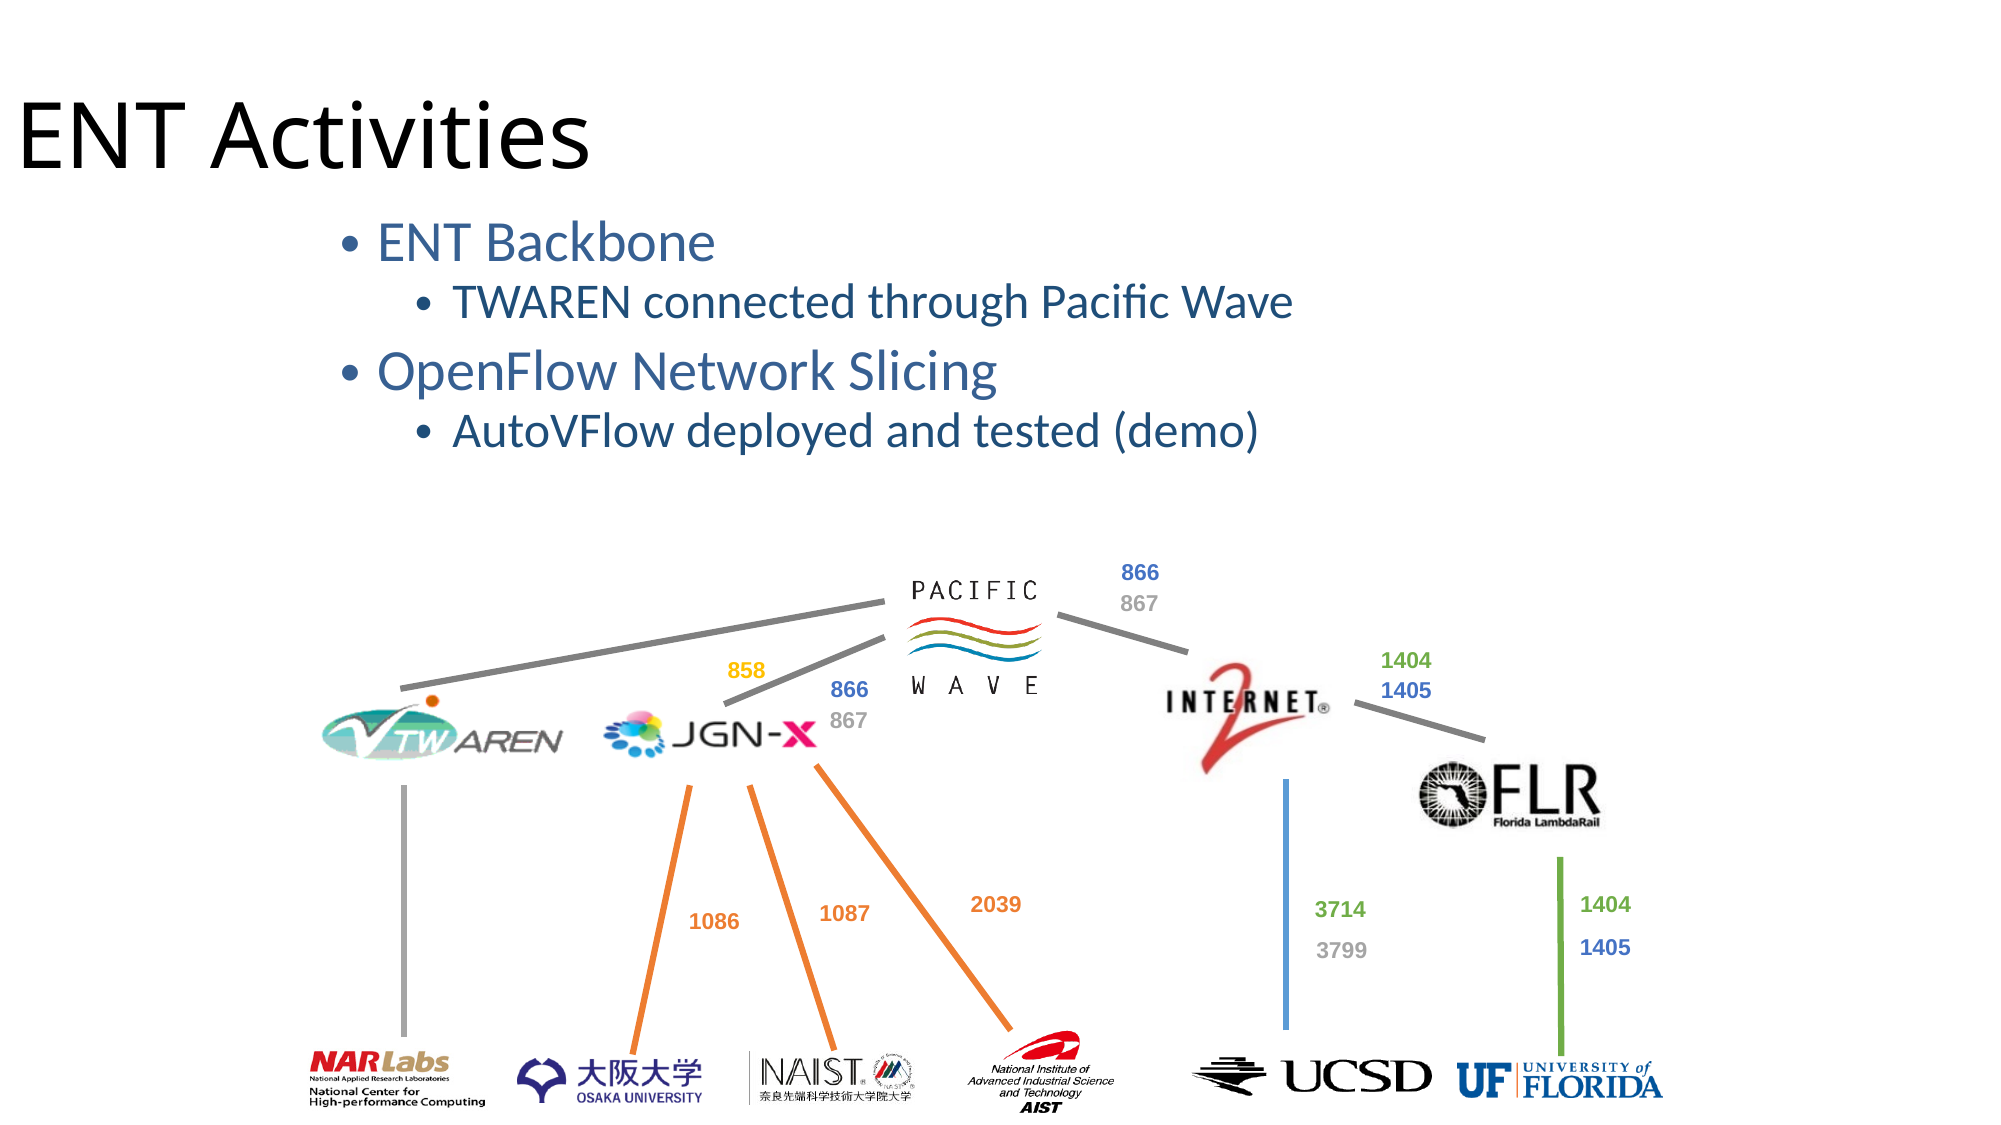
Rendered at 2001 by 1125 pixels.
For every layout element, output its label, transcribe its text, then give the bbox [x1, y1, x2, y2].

list ENT Backbone TWAREN connected through Pacific Wave OpenFlow Network Slicing AutoVFlow deployed and tested (demo) [324, 212, 1688, 552]
title ENT Activities [0, 45, 1350, 233]
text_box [301, 550, 1676, 1113]
